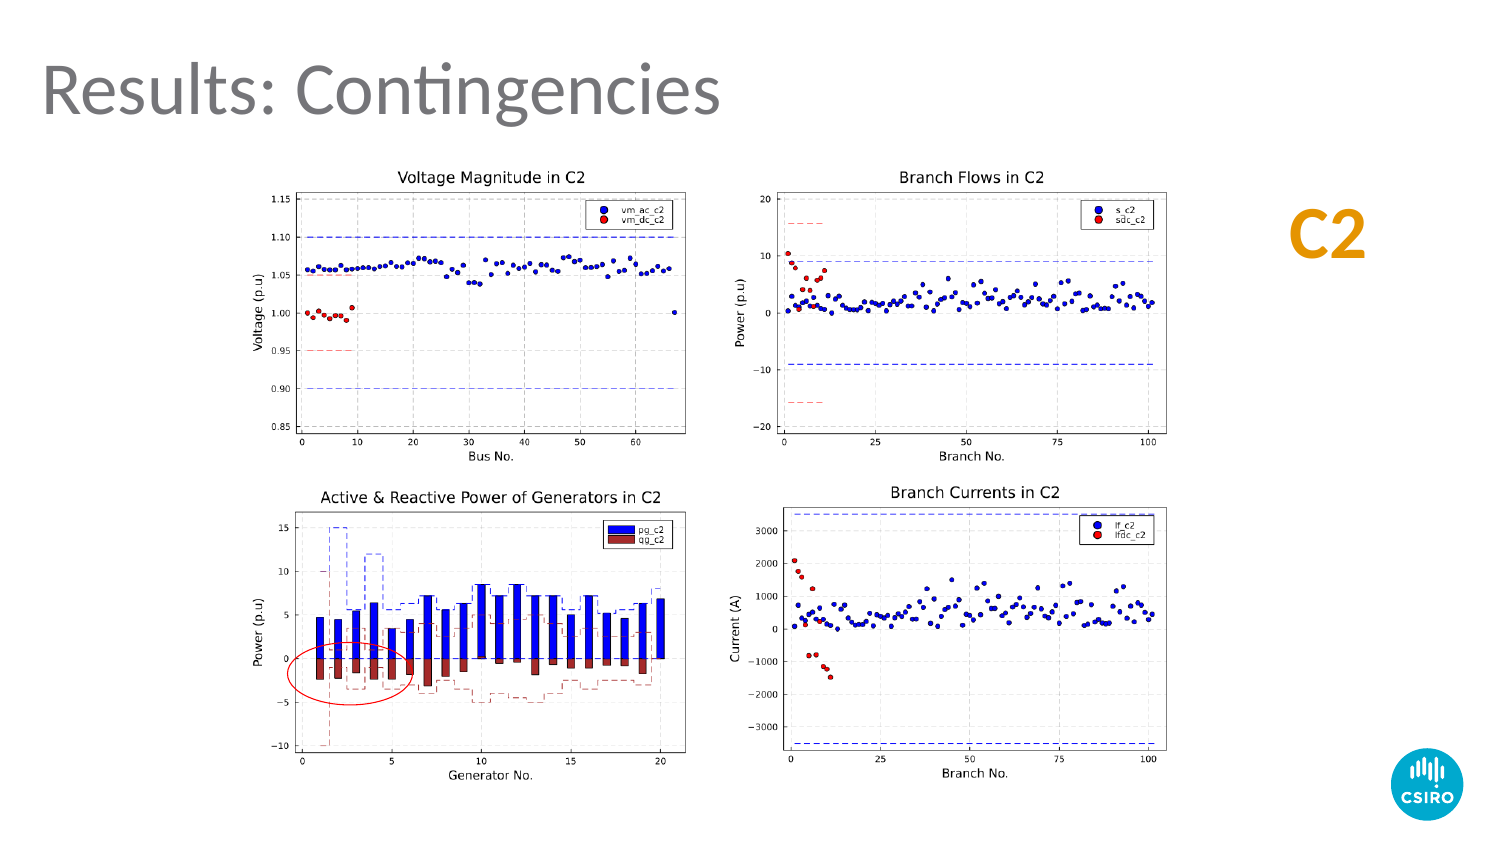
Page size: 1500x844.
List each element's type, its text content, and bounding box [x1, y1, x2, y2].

picture [731, 169, 1176, 466]
picture [726, 484, 1176, 784]
picture [249, 489, 694, 786]
text_box C2 [1274, 175, 1413, 281]
title Results: Contingencies [41, 39, 1459, 145]
picture [249, 169, 694, 466]
